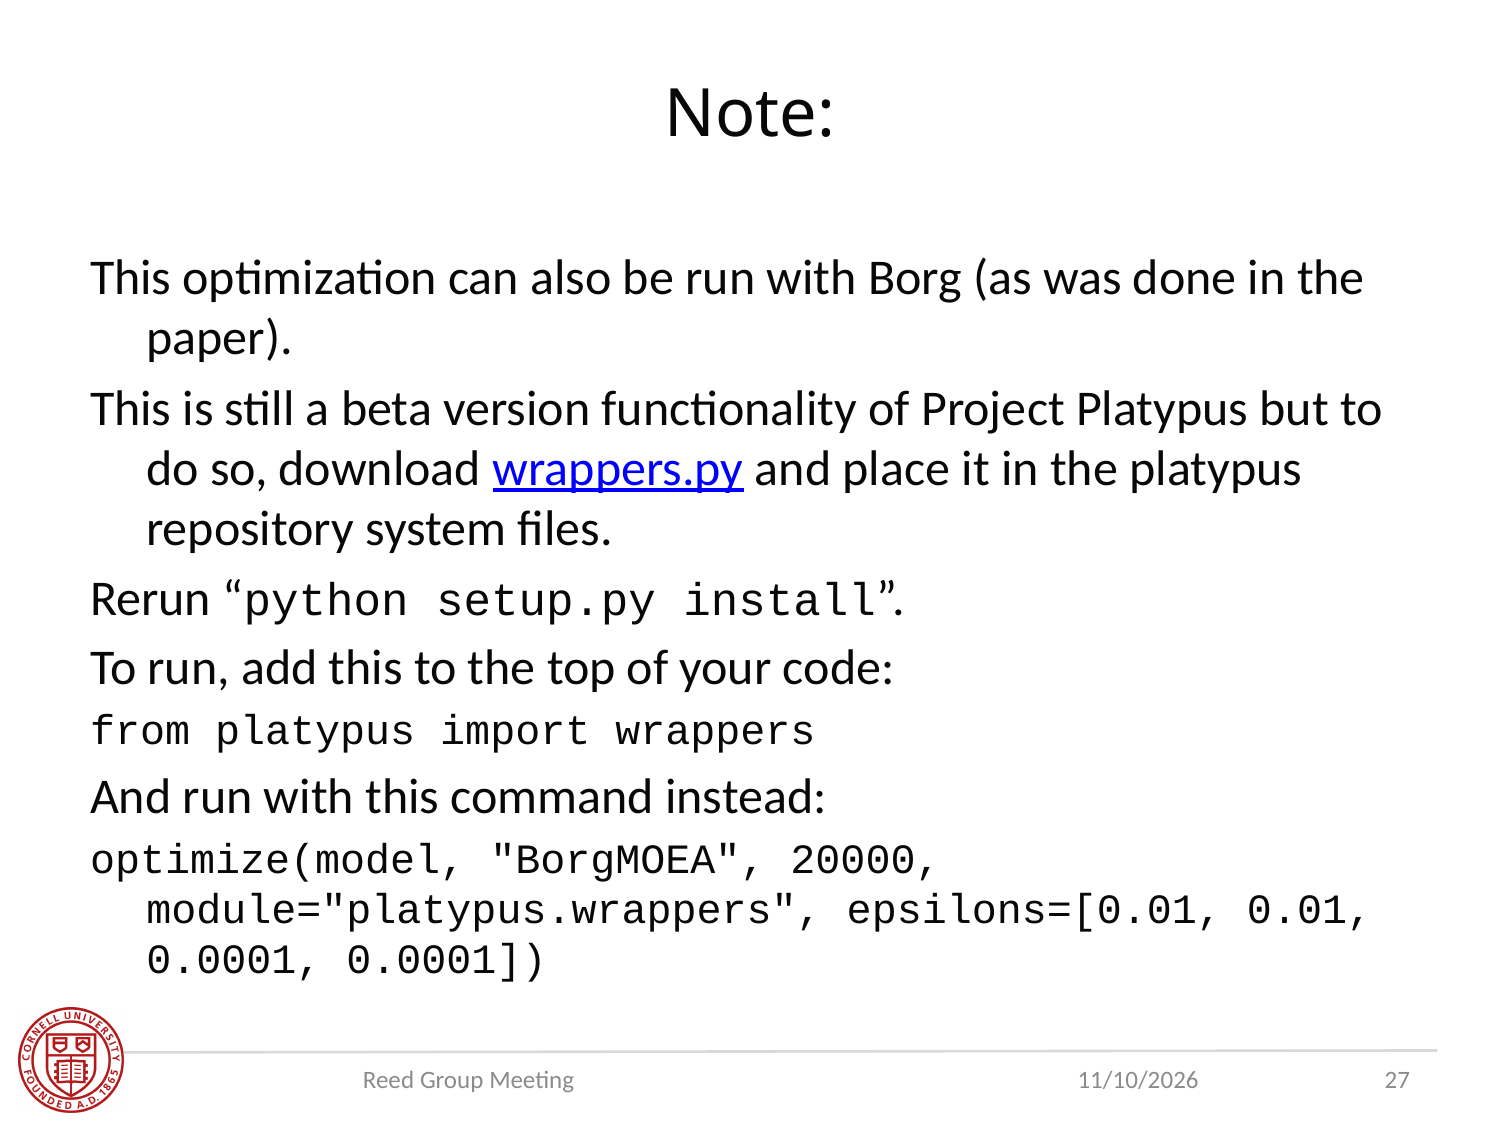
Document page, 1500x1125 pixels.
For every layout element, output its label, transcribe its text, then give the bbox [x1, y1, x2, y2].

list This optimization can also be run with Borg (as was done in the paper). This is still a beta version functionality of Project Platypus but to do so, download wrappers.py and place it in the platypus repository system files. Rerun “python setup.py install”. To run, add this to the top of your code: from platypus import wrappers And run with this command instead: optimize(model, "BorgMOEA", 20000, module="platypus.wrappers", epsilons=[0.01, 0.01, 0.0001, 0.0001]) [75, 237, 1425, 1013]
footer Reed Group Meeting [300, 1056, 638, 1100]
title Note: [75, 45, 1425, 175]
slide_number 27 [1237, 1056, 1425, 1100]
picture [18, 1007, 124, 1113]
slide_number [1062, 1056, 1225, 1100]
